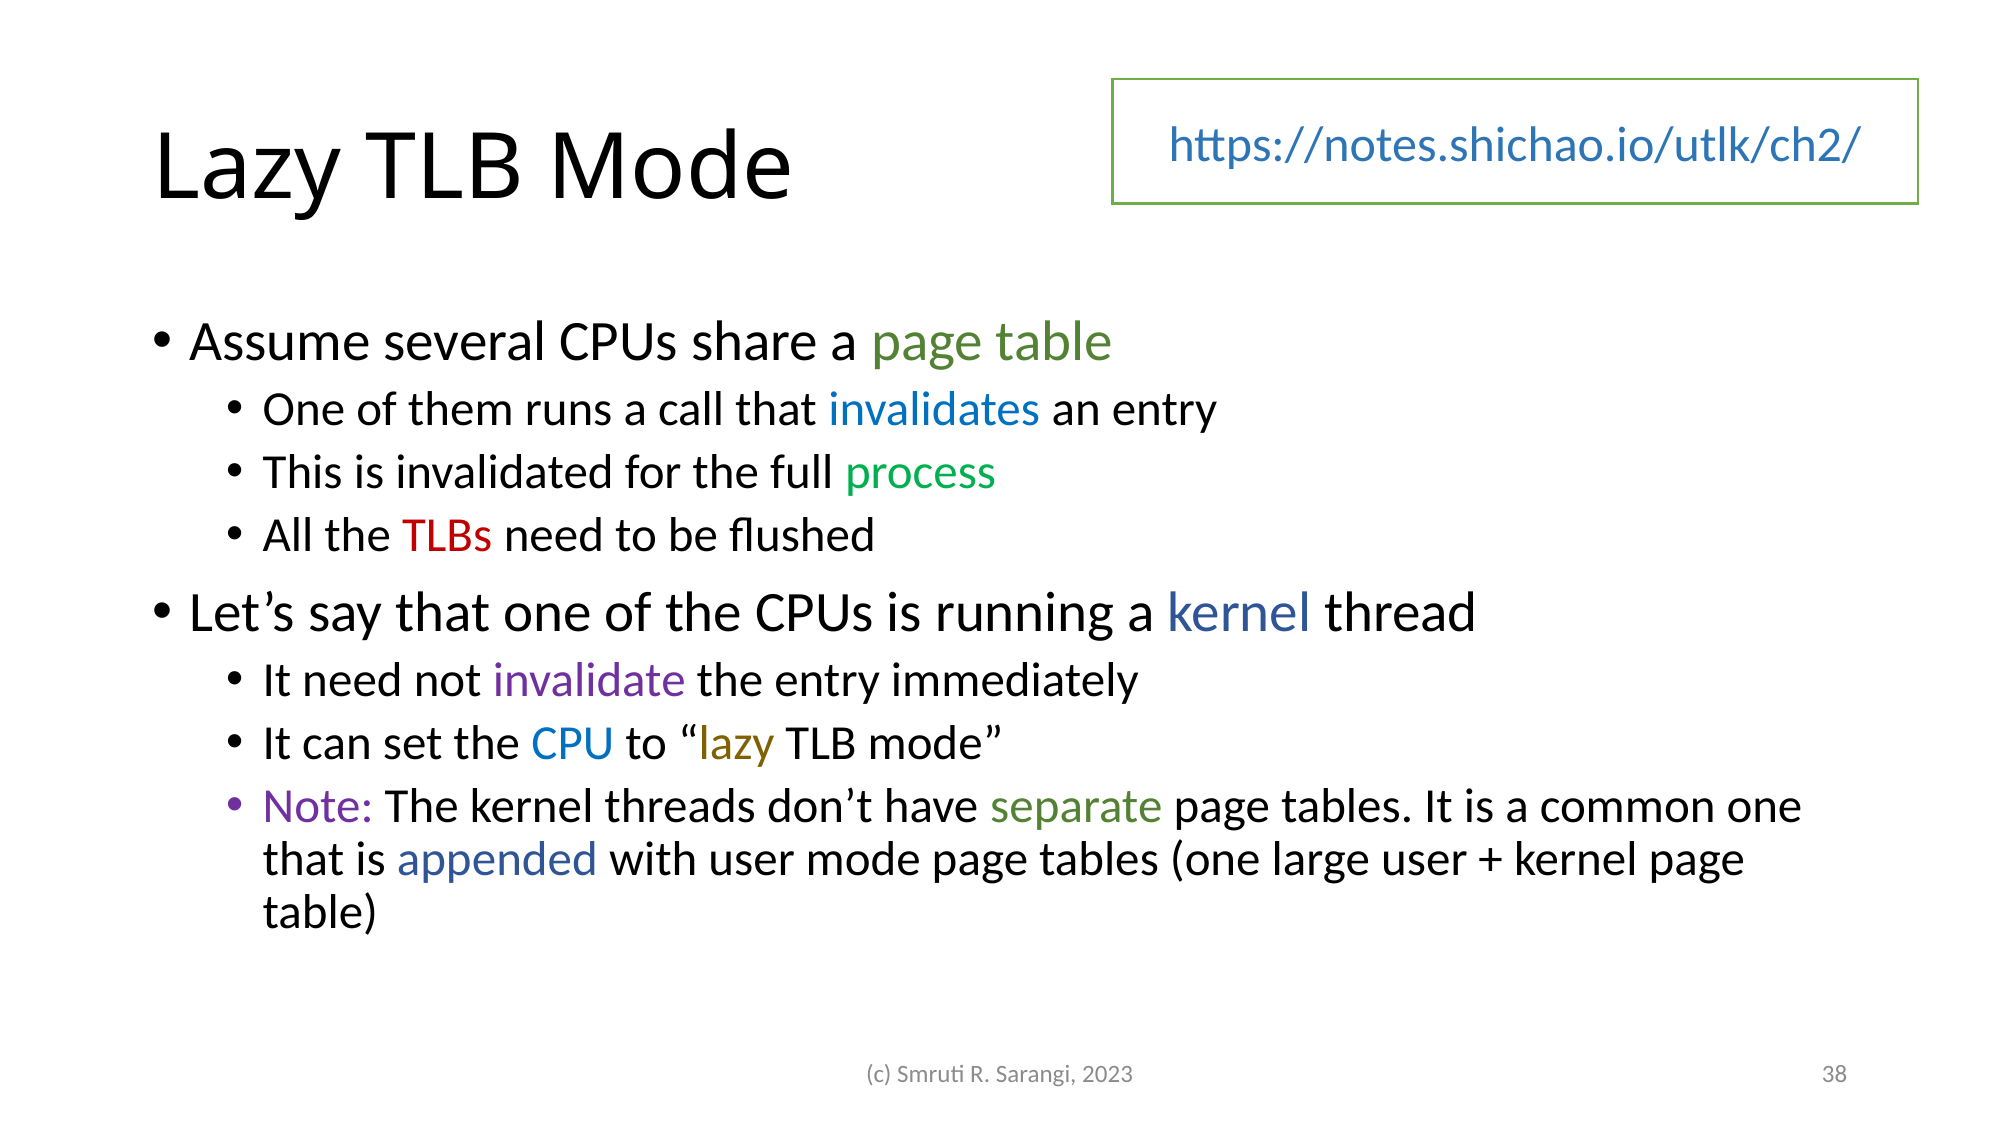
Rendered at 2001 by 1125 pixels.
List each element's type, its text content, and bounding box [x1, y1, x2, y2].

title Lazy TLB Mode [137, 59, 1863, 278]
text_box https://notes.shichao.io/utlk/ch2/ [1111, 78, 1919, 205]
slide_number 38 [1412, 1042, 1863, 1103]
footer (c) Smruti R. Sarangi, 2023 [662, 1042, 1338, 1103]
list Assume several CPUs share a page table One of them runs a call that invalidates an entry This is invalidated for the full process All the TLBs need to be flushed Let’s say that one of the CPUs is running a kernel thread It need not invalidate the entry immediately It can set the CPU to “lazy TLB mode” Note: The kernel threads don’t have separate page tables. It is a common one that is appended with user mode page tables (one large user + kernel page table) [137, 303, 1863, 949]
